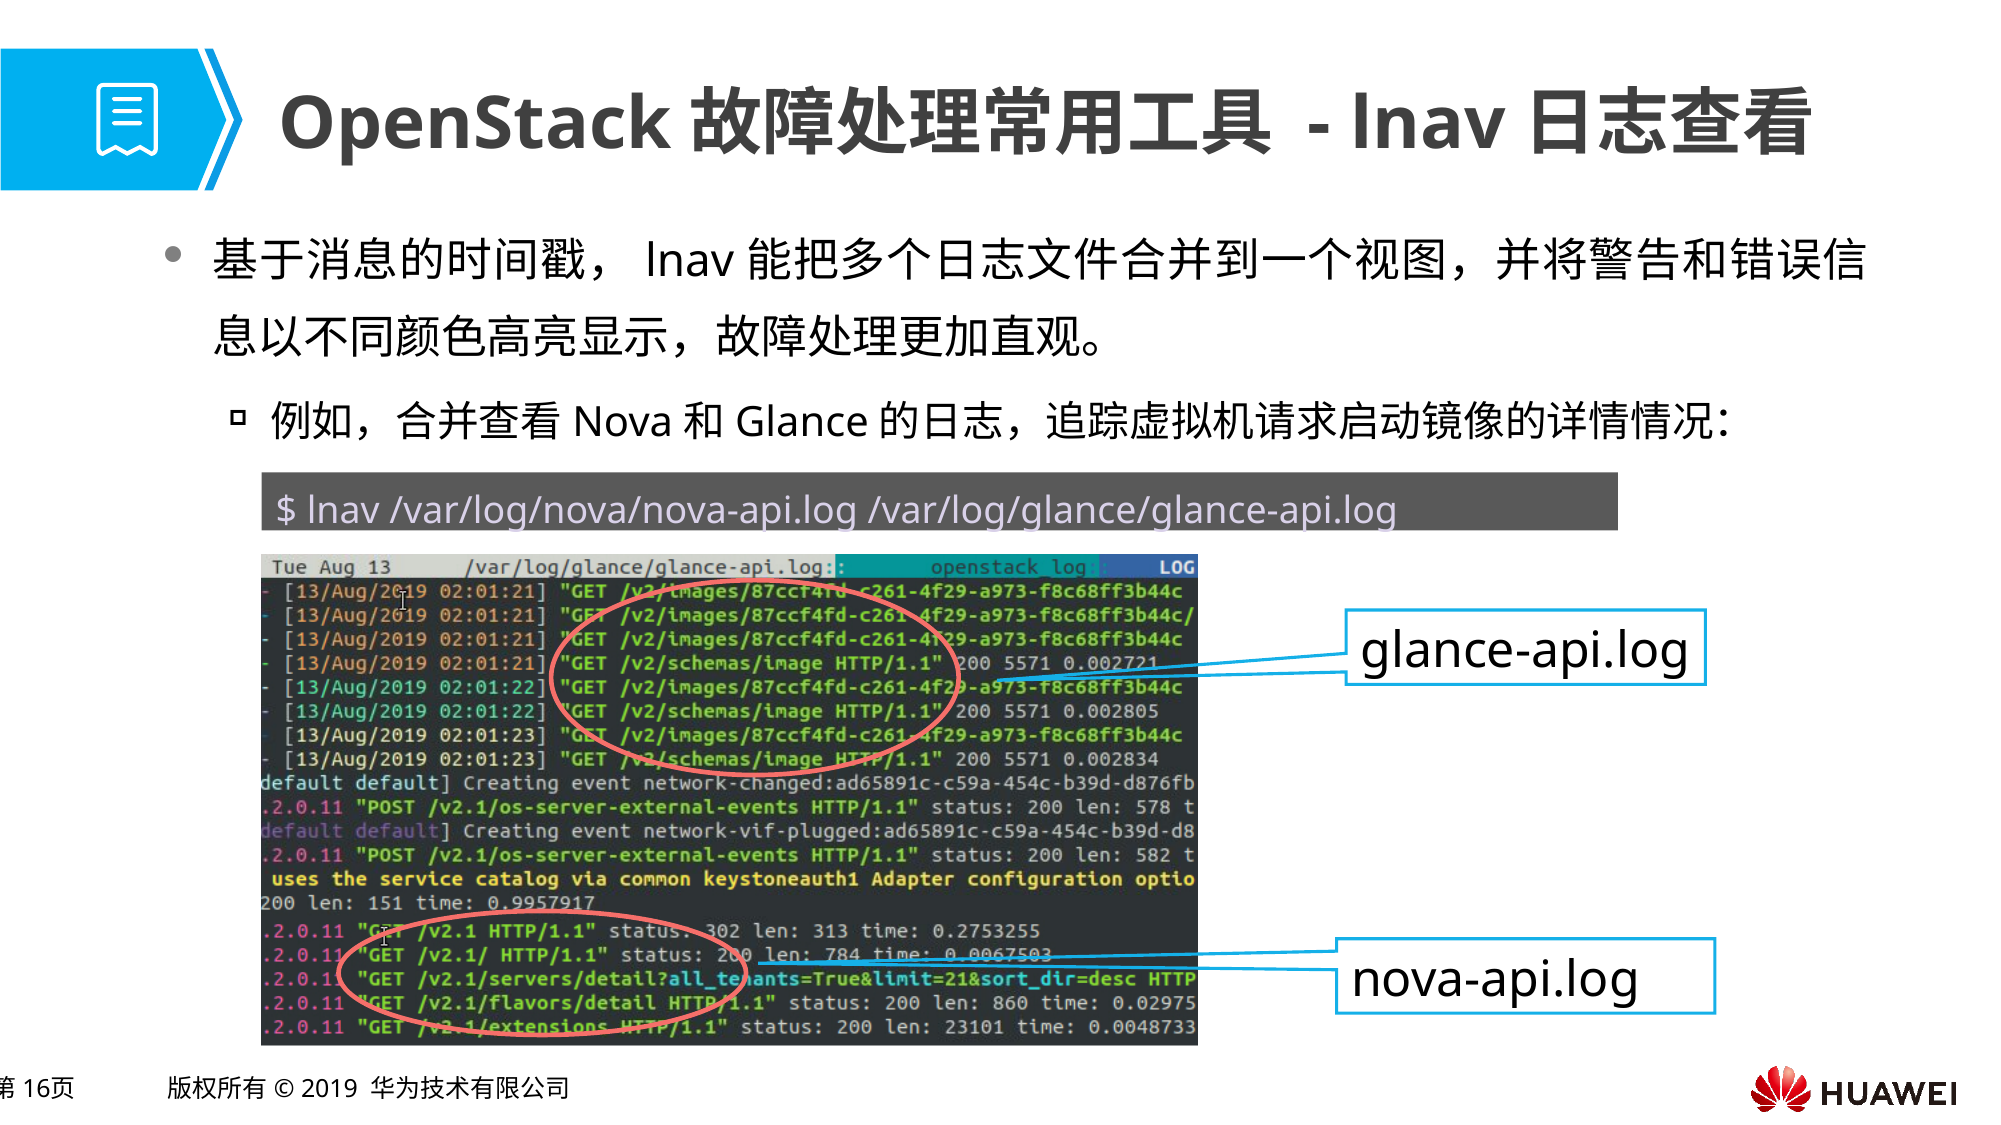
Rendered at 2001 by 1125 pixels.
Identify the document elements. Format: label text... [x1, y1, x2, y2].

picture [1751, 1066, 1956, 1112]
picture [261, 554, 1198, 1048]
text_box nova-api.log [1203, 938, 1715, 1014]
text_box $ lnav /var/log/nova/nova-api.log /var/log/glance/glance-api.log [261, 472, 1618, 531]
title OpenStack故障处理常用工具 - lnav日志查看 [261, 67, 1875, 173]
list 基于消息的时间戳，lnav能把多个日志文件合并到一个视图，并将警告和错误信息以不同颜色高亮显示，故障处理更加直观。 例如，合并查看Nova和Glance的日志，追踪虚拟机请求启动镜像的详情情况： [149, 202, 1883, 971]
text_box glance-api.log [1203, 609, 1706, 685]
